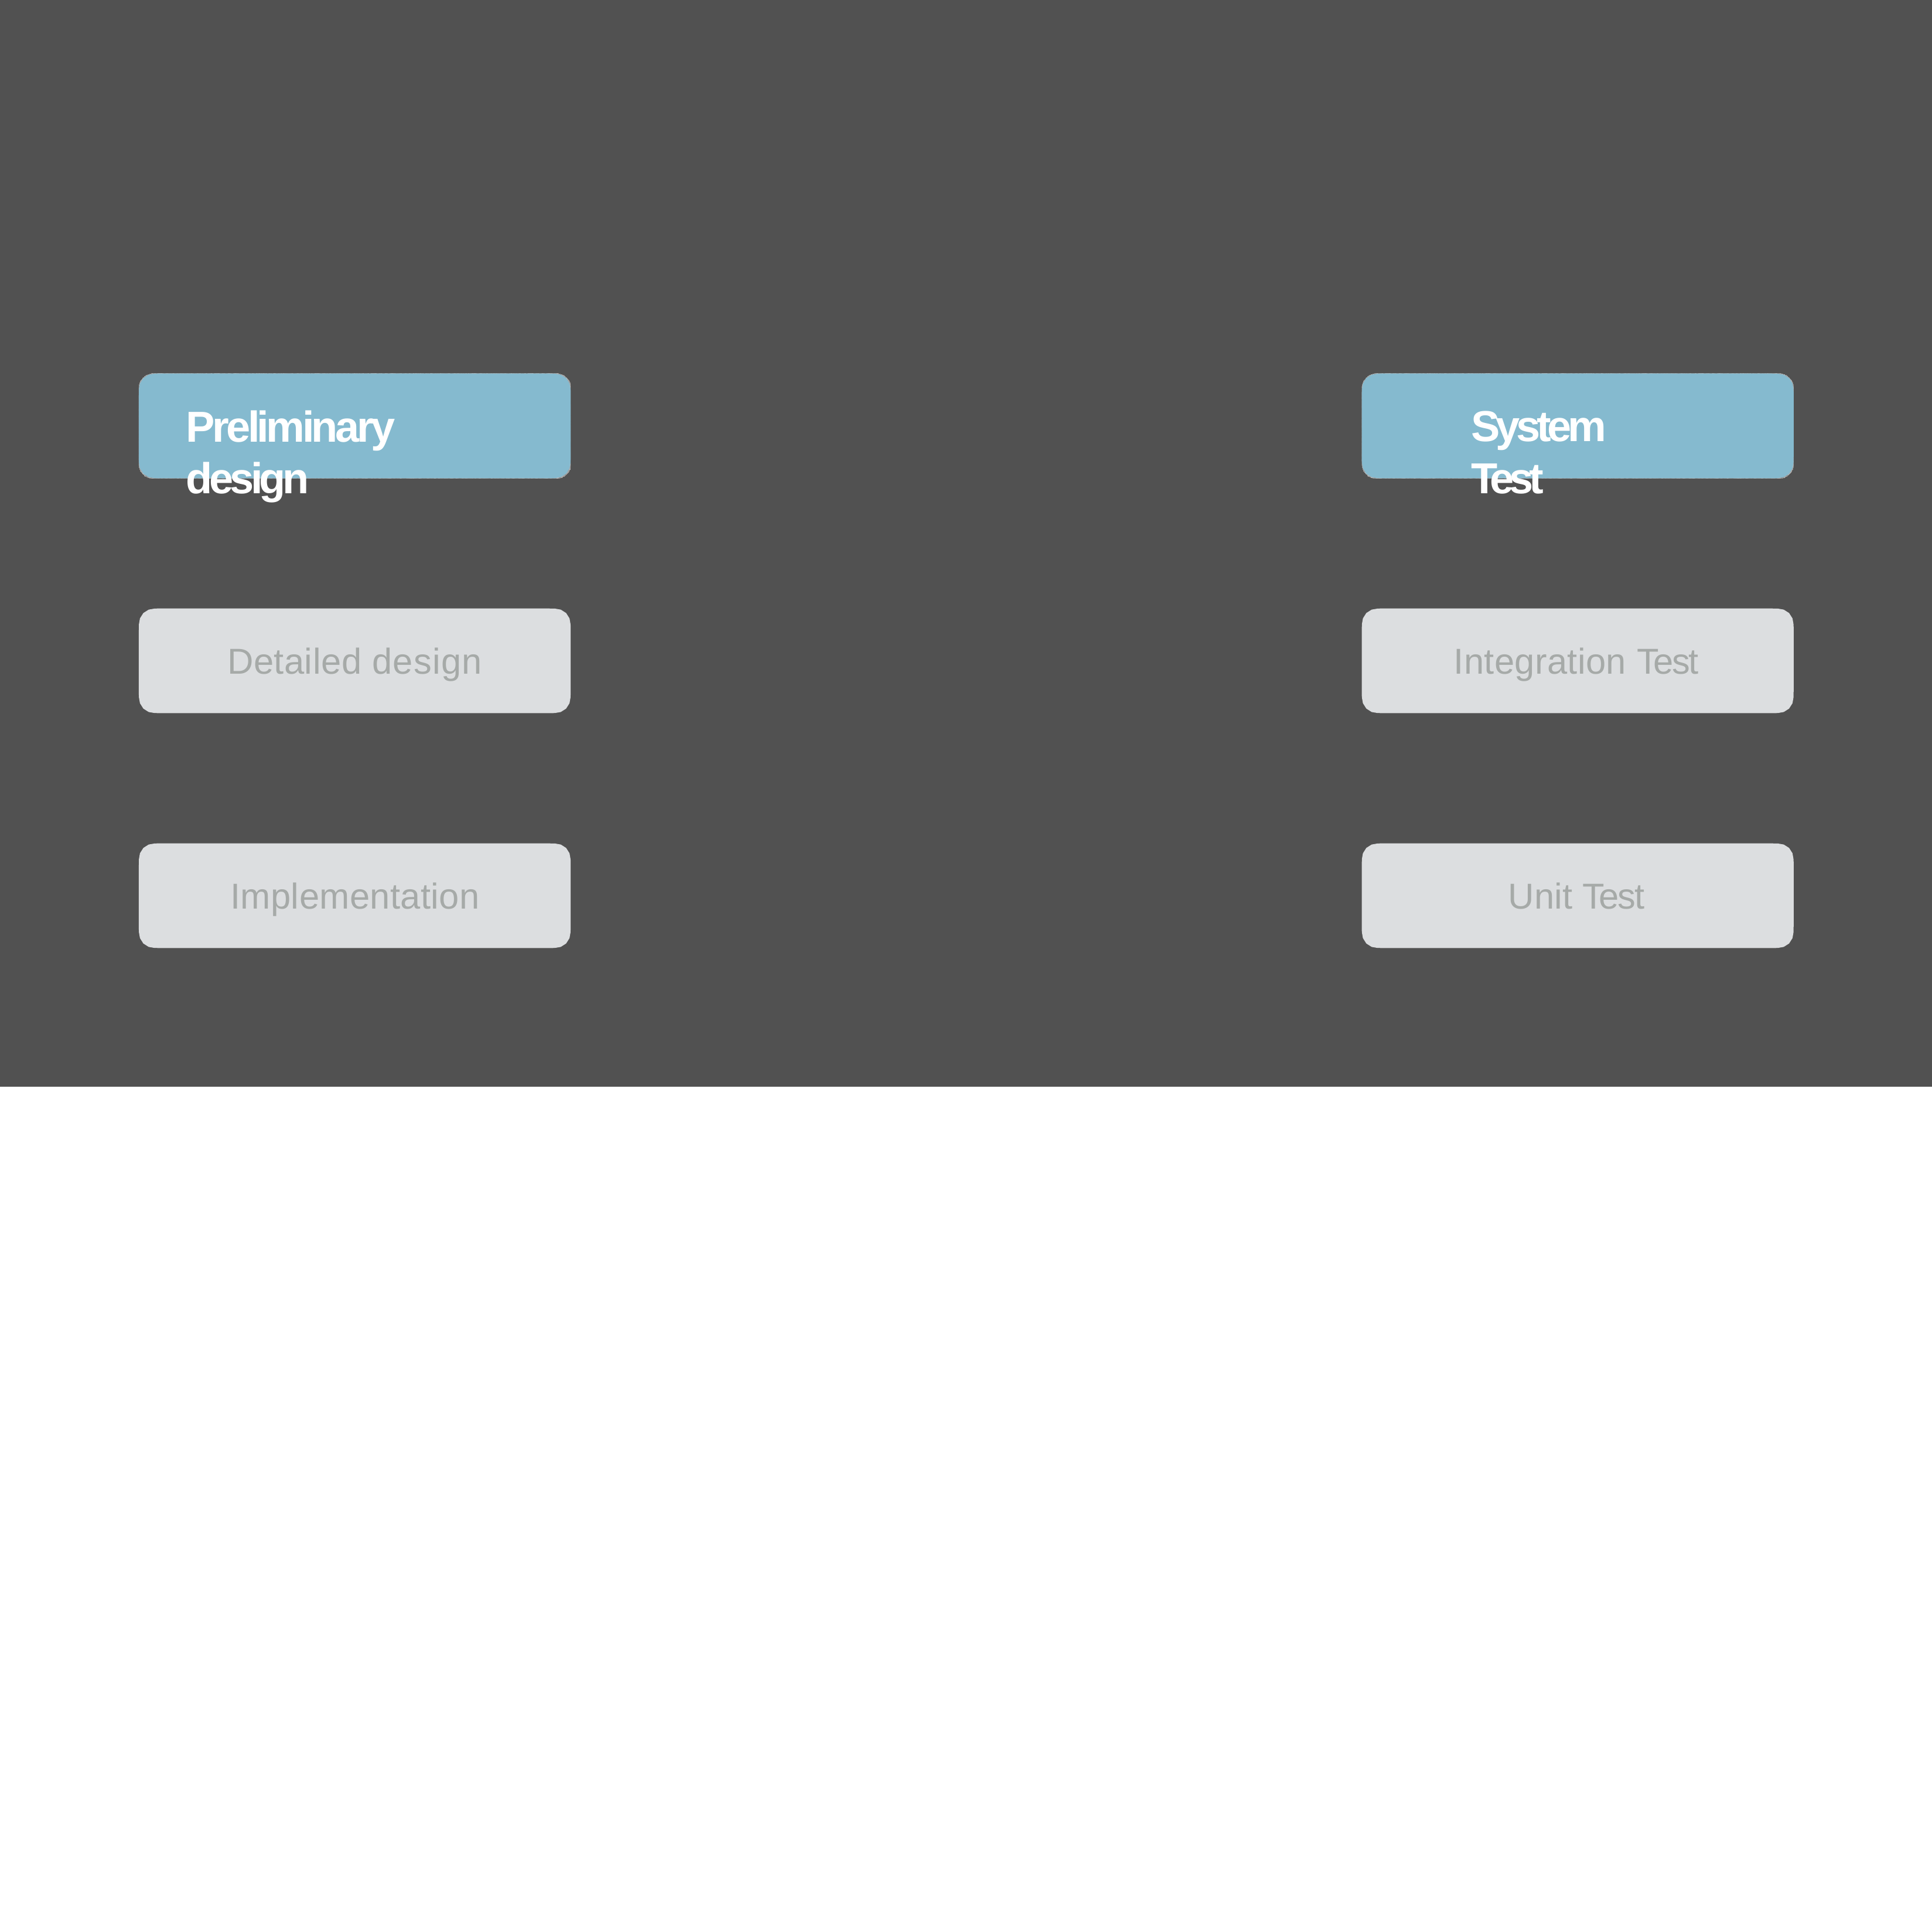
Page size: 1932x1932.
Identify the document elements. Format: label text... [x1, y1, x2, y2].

text_box System Test [1470, 397, 1685, 503]
text_box [138, 460, 153, 479]
text_box [138, 373, 154, 395]
text_box [1361, 843, 1794, 948]
text_box [138, 373, 571, 479]
text_box [556, 460, 571, 479]
text_box [1779, 373, 1794, 387]
text_box [1361, 373, 1794, 479]
text_box [138, 608, 571, 714]
text_box Integration Test [1452, 636, 1703, 681]
text_box Unit Test [1507, 871, 1648, 916]
text_box [1361, 373, 1377, 388]
title Preliminary design [185, 714, 525, 721]
text_box Implementation [229, 871, 482, 916]
text_box Detailed design [226, 636, 484, 681]
text_box [1361, 608, 1794, 714]
text_box [555, 373, 571, 390]
text_box [1361, 463, 1377, 479]
text_box [138, 843, 571, 948]
title Preliminary design [185, 397, 525, 608]
text_box [1779, 465, 1794, 479]
text_box [0, 0, 1932, 1087]
